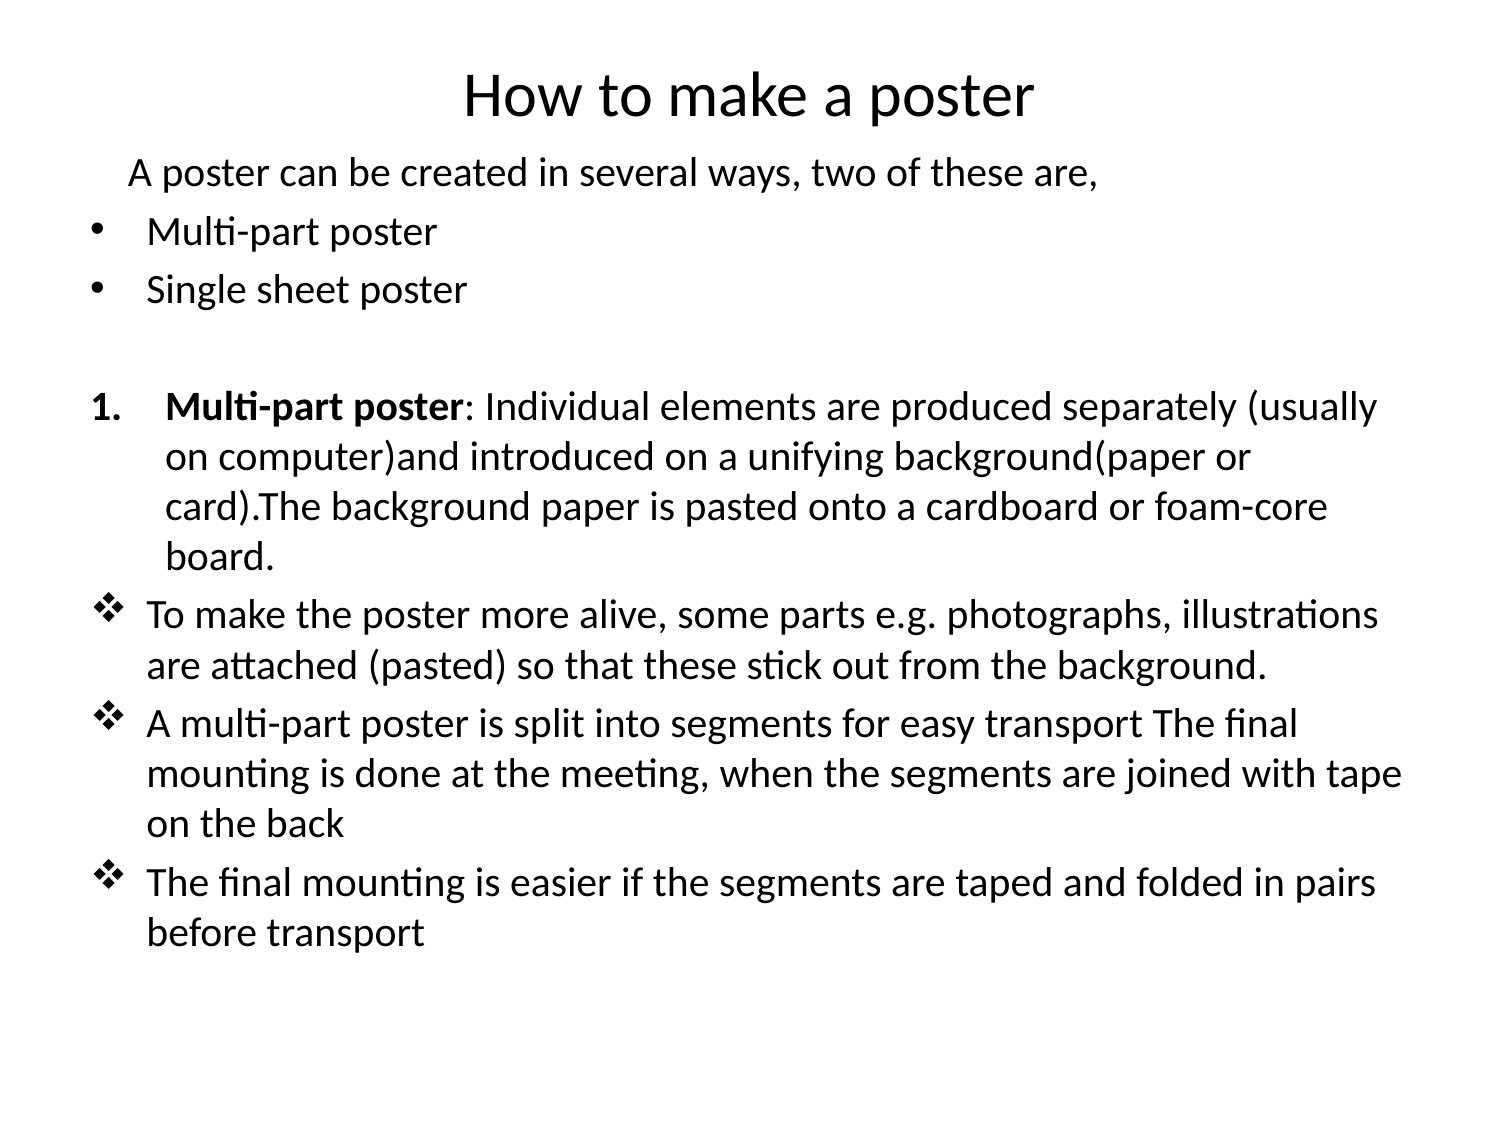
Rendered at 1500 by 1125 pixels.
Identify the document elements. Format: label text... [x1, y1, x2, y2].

list A poster can be created in several ways, two of these are, Multi-part poster Single sheet poster Multi-part poster: Individual elements are produced separately (usually on computer)and introduced on a unifying background(paper or card).The background paper is pasted onto a cardboard or foam-core board. To make the poster more alive, some parts e.g. photographs, illustrations are attached (pasted) so that these stick out from the background. A multi-part poster is split into segments for easy transport The final mounting is done at the meeting, when the segments are joined with tape on the back The final mounting is easier if the segments are taped and folded in pairs before transport [75, 137, 1425, 1005]
title How to make a poster [75, 45, 1425, 137]
